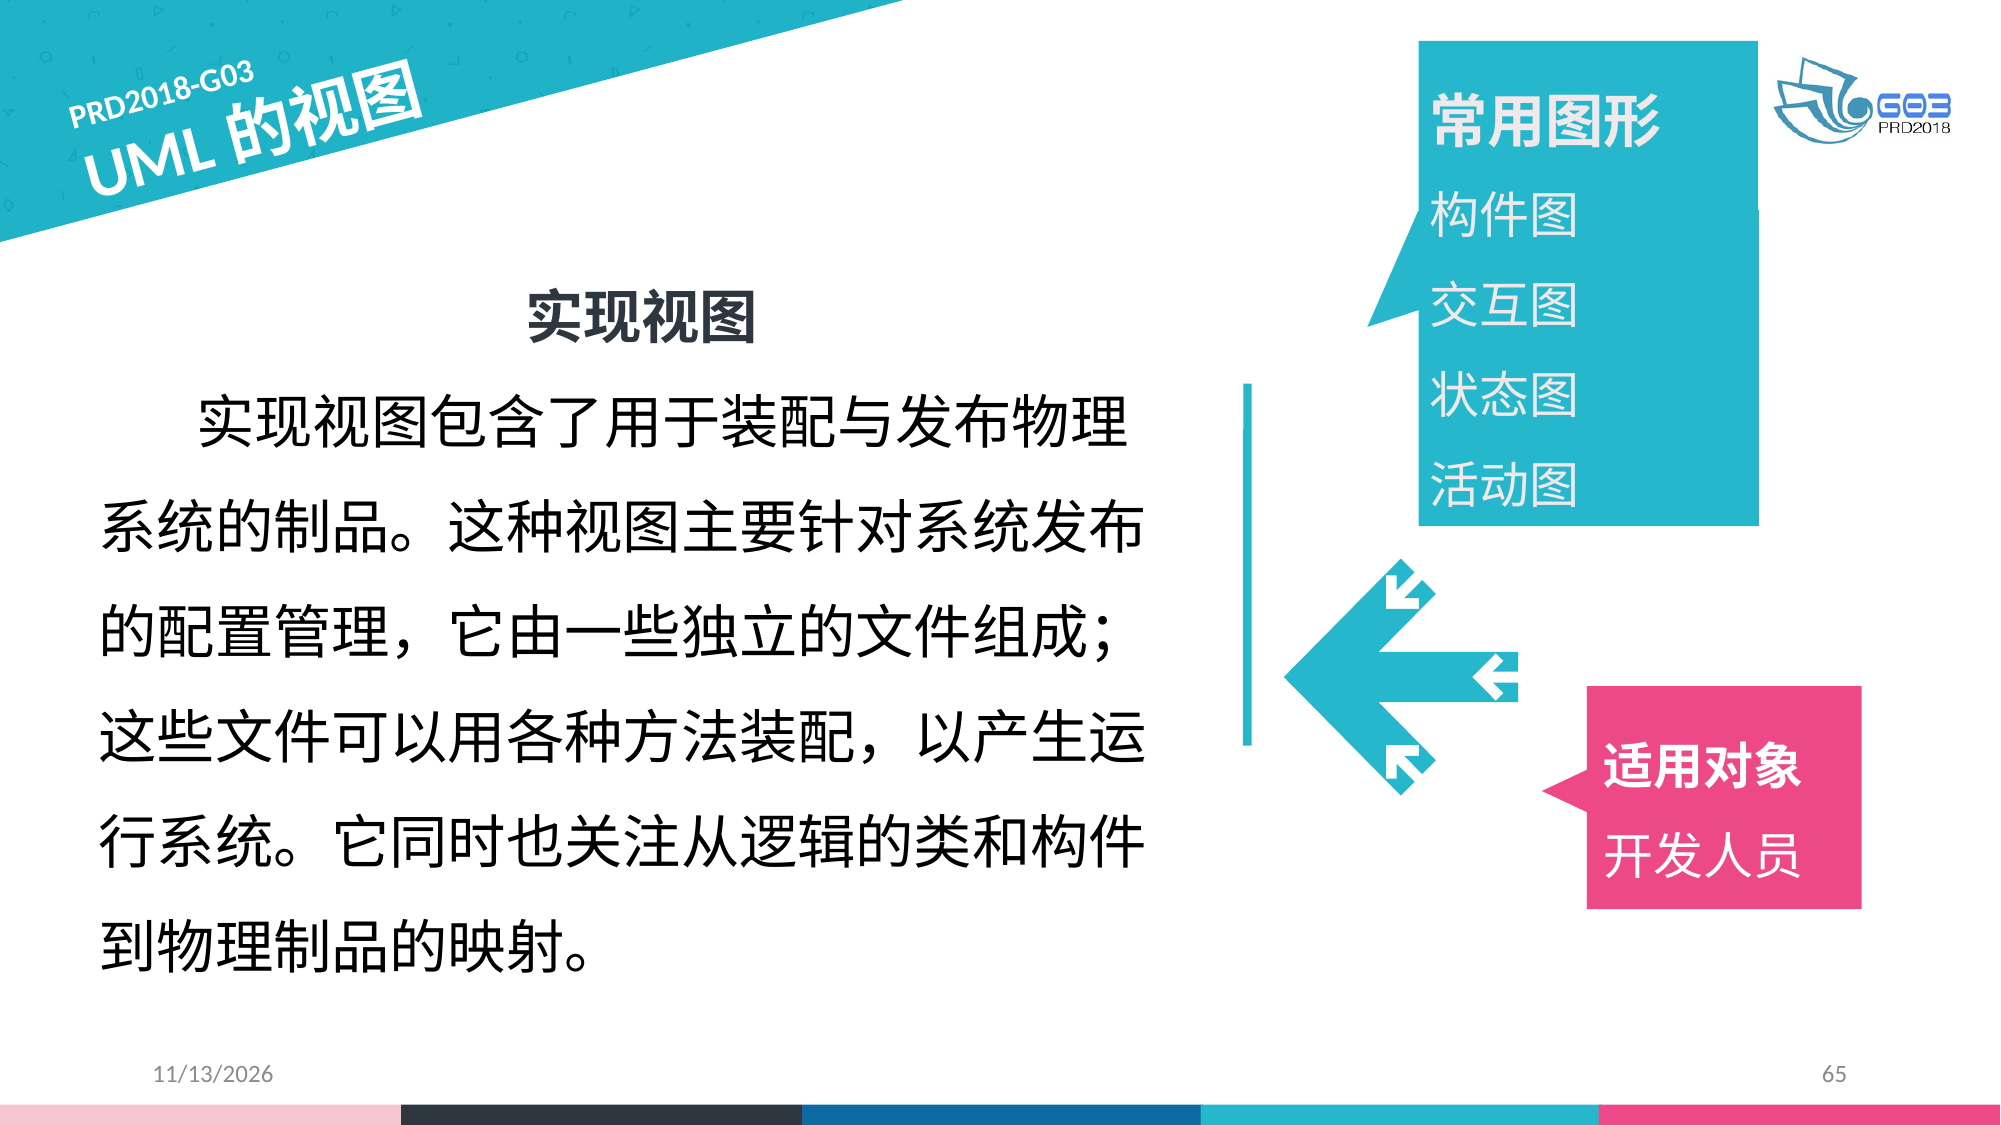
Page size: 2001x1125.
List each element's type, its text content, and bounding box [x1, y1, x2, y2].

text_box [1541, 686, 1911, 910]
text_box [413, 0, 904, 123]
text_box 实现视图 实现视图包含了用于装配与发布物理系统的制品。这种视图主要针对系统发布的配置管理，它由一些独立的文件组成；这些文件可以用各种方法装配，以产生运行系统。它同时也关注从逻辑的类和构件到物理制品的映射。 [83, 237, 1200, 988]
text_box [0, 1104, 2000, 1125]
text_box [1367, 40, 1759, 527]
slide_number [137, 1042, 588, 1103]
text_box [1283, 558, 1519, 796]
text_box PRD2018-G03 UML的视图 [48, 0, 446, 224]
text_box [0, 0, 391, 243]
picture [1758, 2, 1967, 210]
slide_number 65 [1412, 1042, 1863, 1103]
